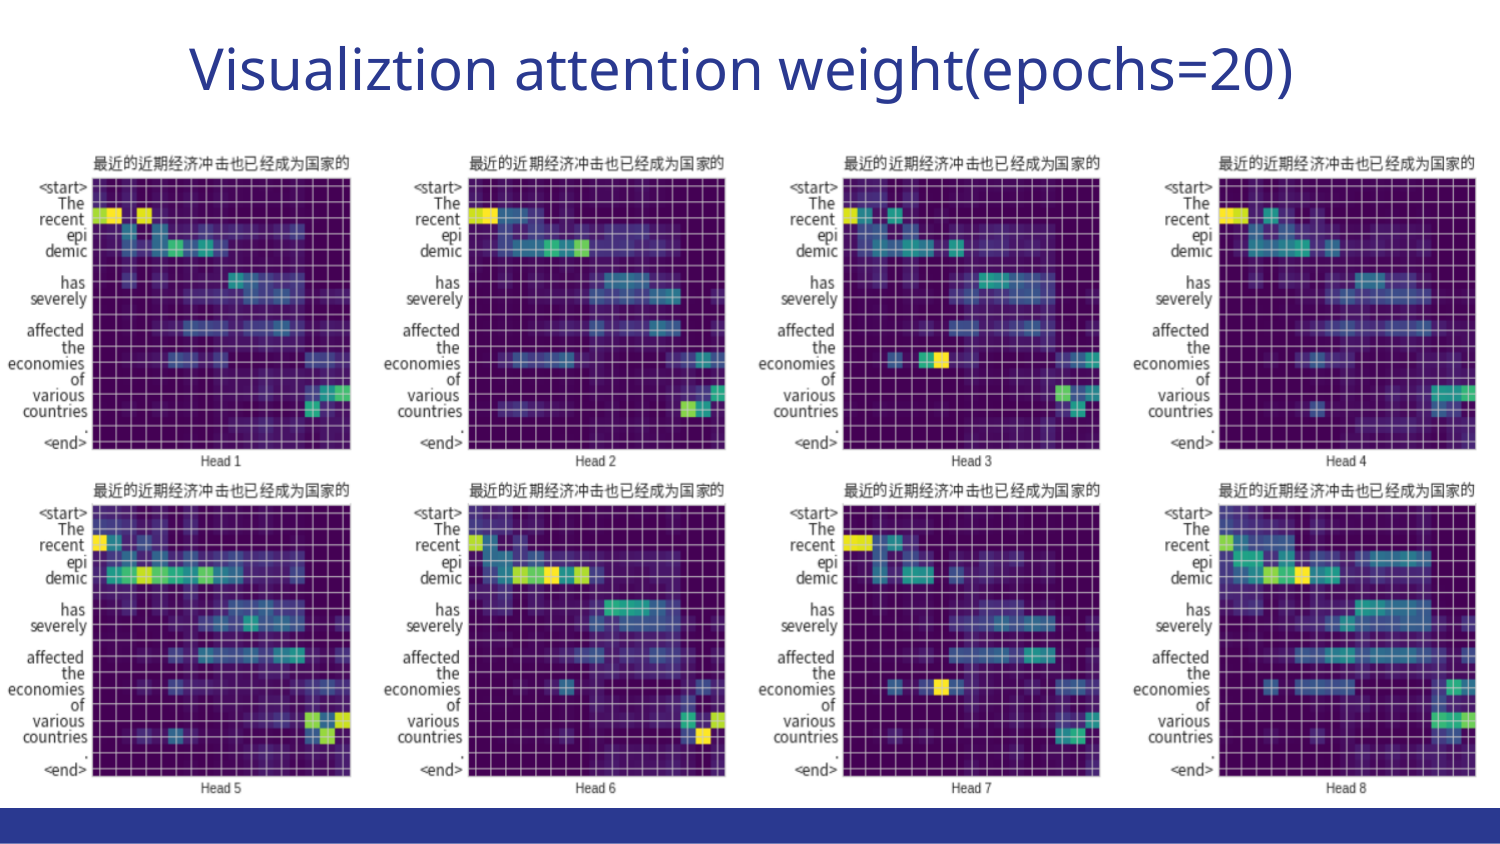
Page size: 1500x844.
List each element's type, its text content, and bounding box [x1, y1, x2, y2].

title Visualiztion attention weight(epochs=20) [51, 17, 1449, 117]
picture [0, 145, 1500, 808]
